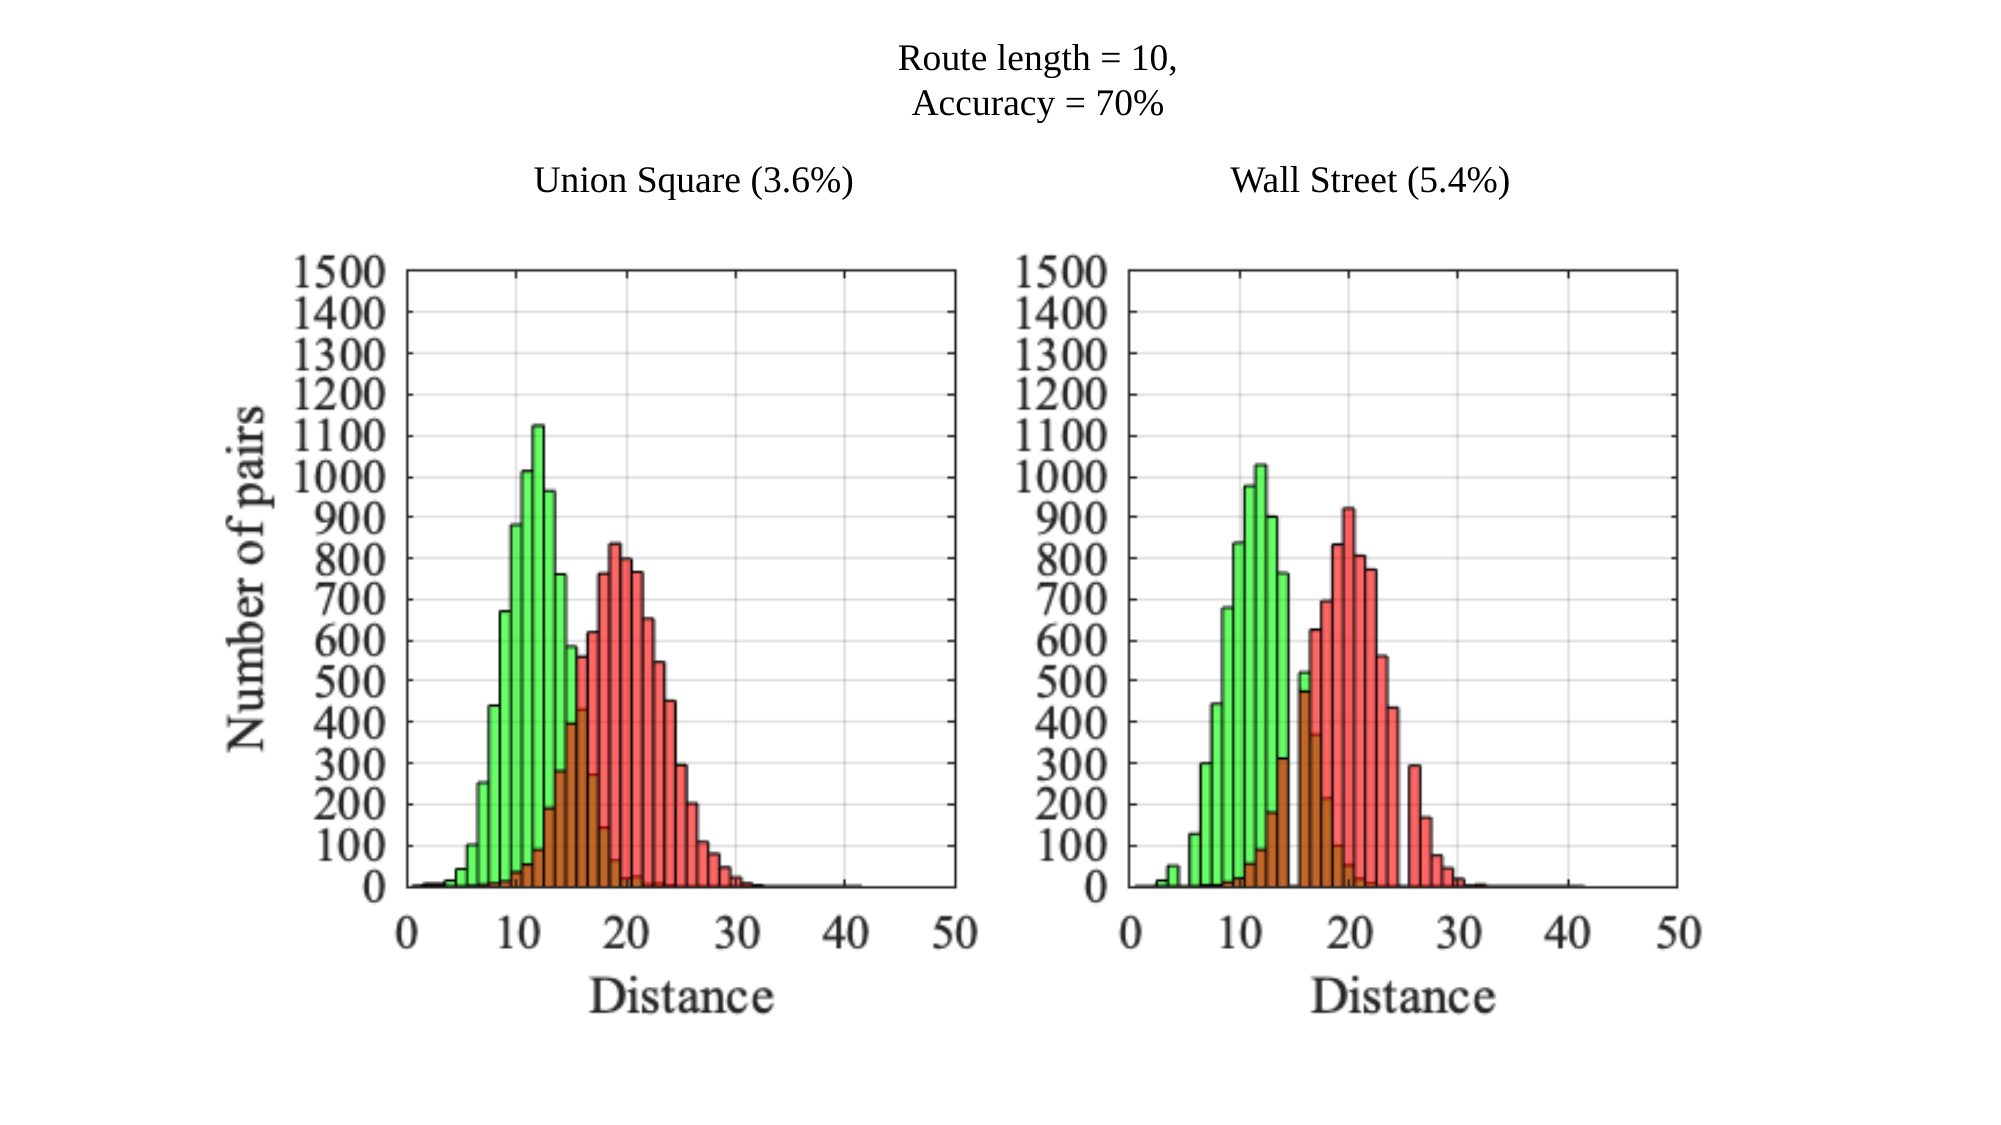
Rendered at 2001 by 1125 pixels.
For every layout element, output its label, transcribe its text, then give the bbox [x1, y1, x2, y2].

text_box Route length = 10, Accuracy = 70% [860, 26, 1216, 131]
text_box Union Square (3.6%) [518, 147, 923, 207]
text_box Wall Street (5.4%) [1215, 147, 1569, 207]
picture [194, 210, 1834, 1026]
